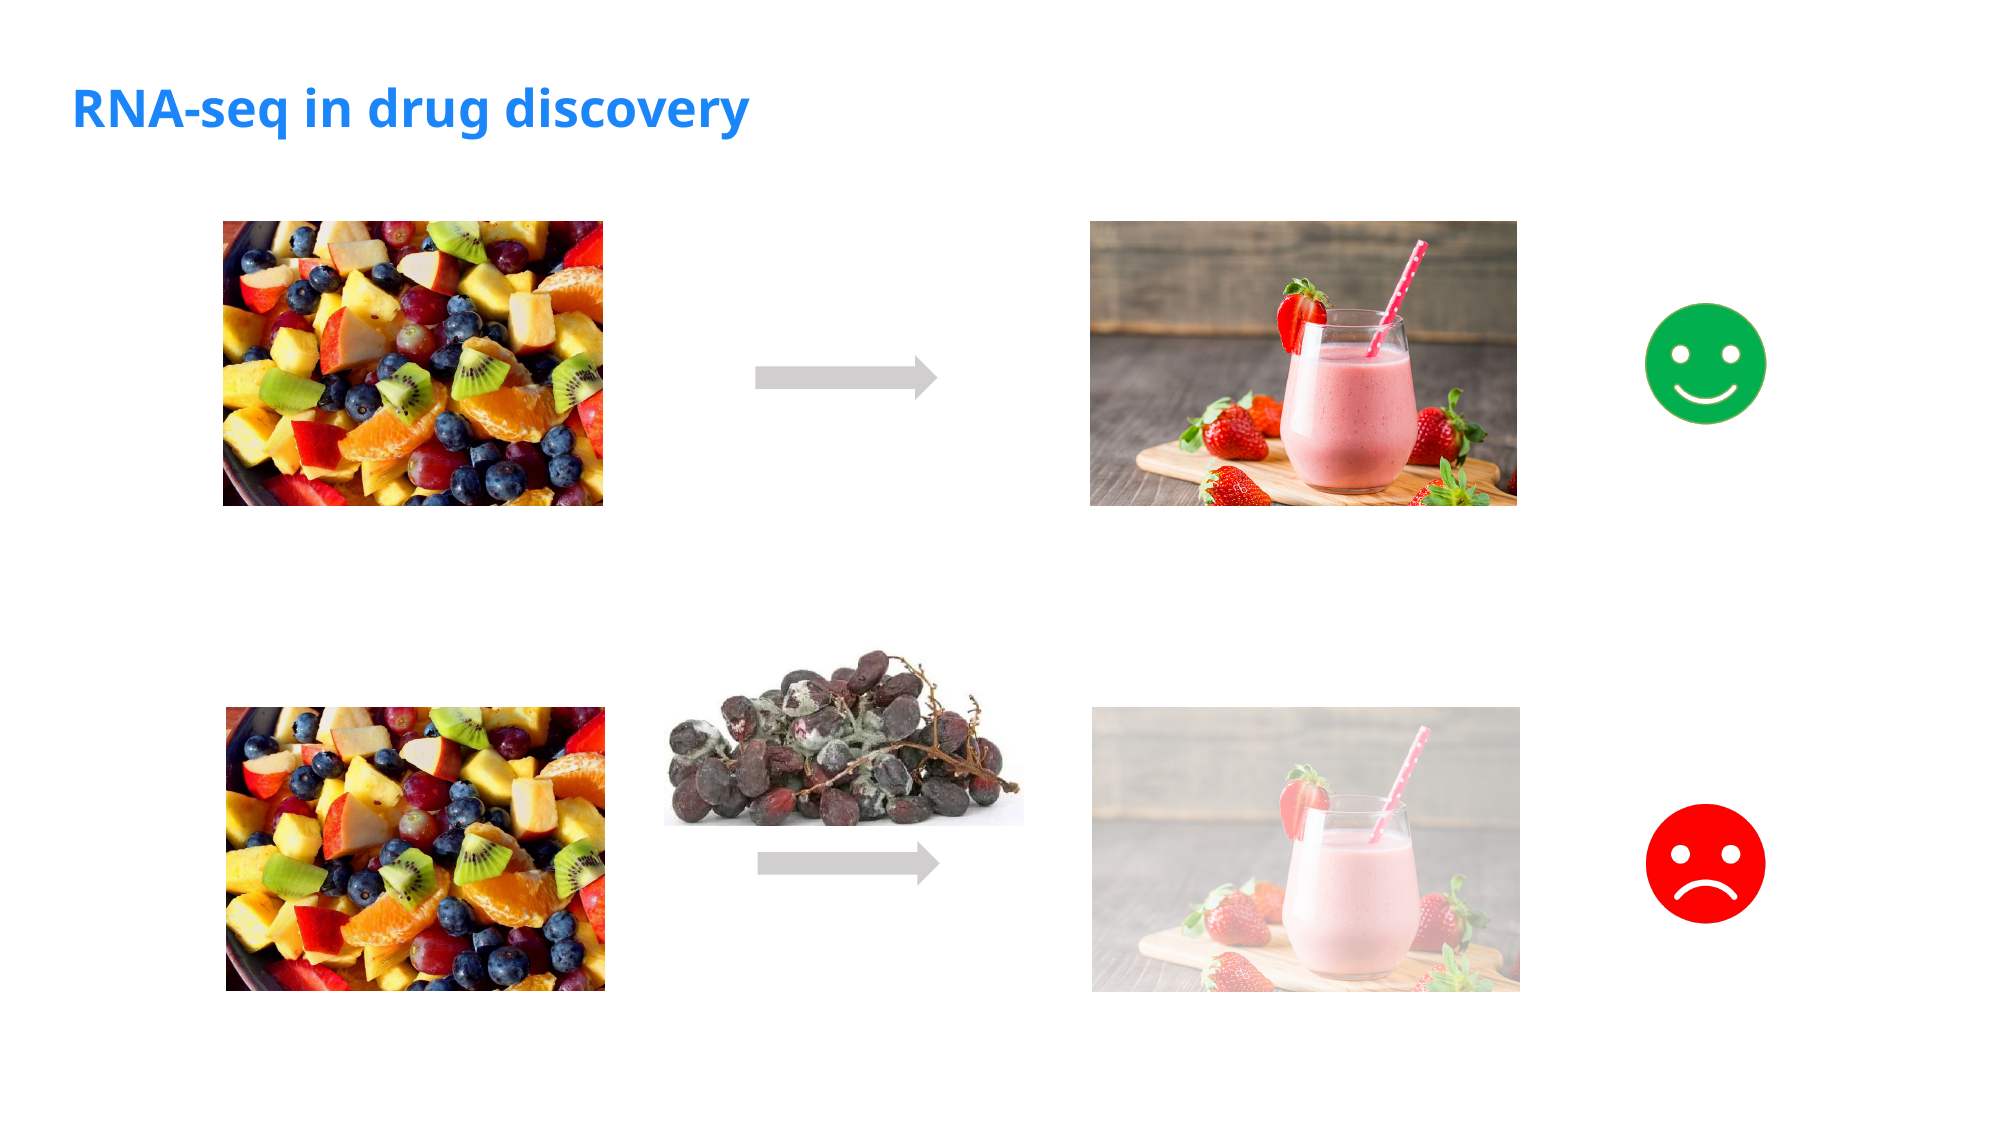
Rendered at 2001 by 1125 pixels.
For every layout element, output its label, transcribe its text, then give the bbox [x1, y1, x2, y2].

picture [226, 707, 605, 991]
text_box [754, 352, 939, 403]
text_box RNA-seq in drug discovery [56, 55, 1943, 146]
text_box [756, 838, 942, 889]
picture [664, 623, 1024, 826]
picture [1630, 788, 1781, 939]
picture [223, 221, 603, 506]
picture [1092, 707, 1519, 991]
picture [1090, 221, 1517, 506]
picture [1630, 288, 1781, 439]
